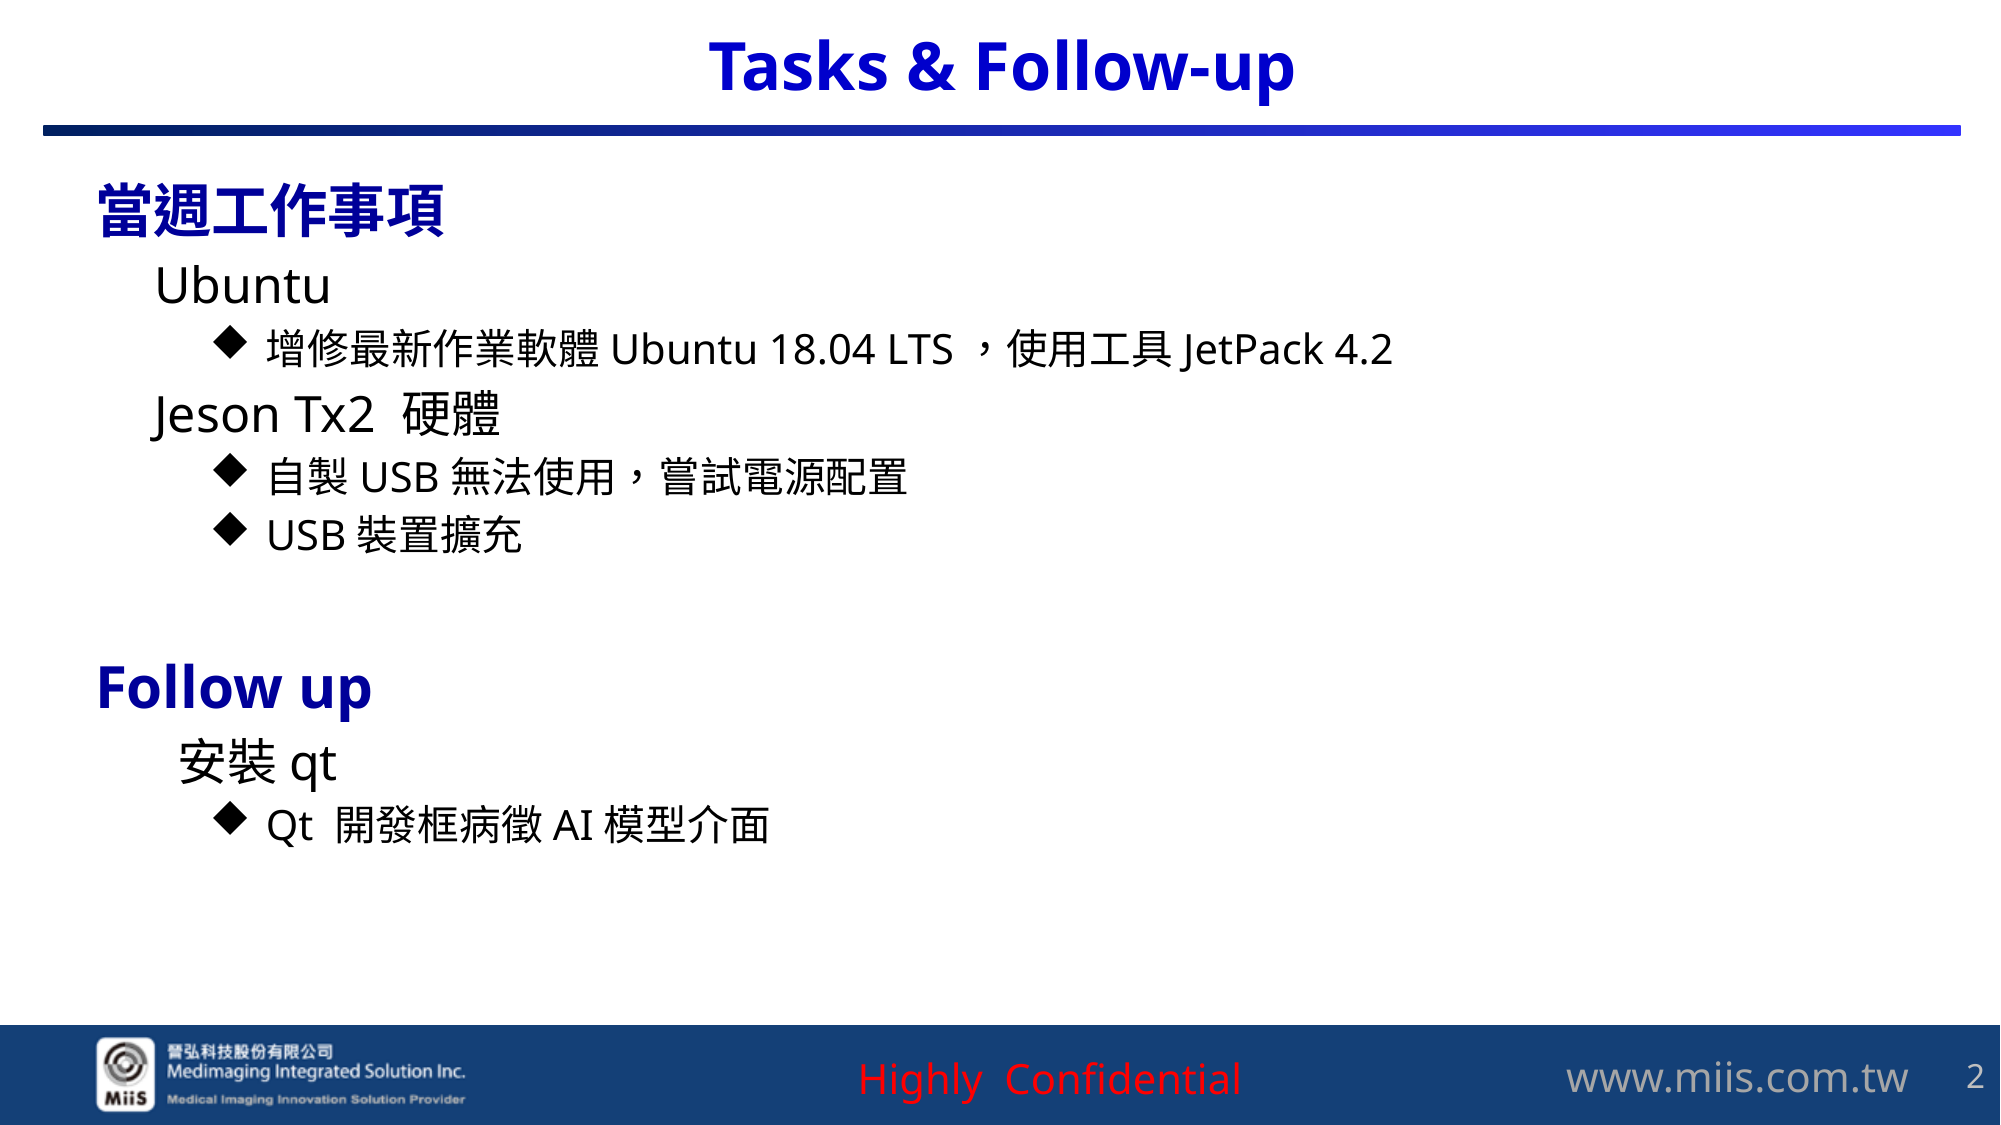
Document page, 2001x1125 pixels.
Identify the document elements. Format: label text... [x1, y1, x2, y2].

picture [0, 1025, 2000, 1125]
slide_number 2 [1922, 1046, 2000, 1109]
list 當週工作事項 Ubuntu 增修最新作業軟體Ubuntu 18.04 LTS，使用工具JetPack 4.2 Jeson Tx2 硬體 自製USB無法使用，嘗試電源配置 USB裝置擴充 Follow up 安裝qt Qt 開發框病徵AI模型介面 [80, 166, 1921, 1007]
title Tasks & Follow-up [66, 19, 1939, 108]
